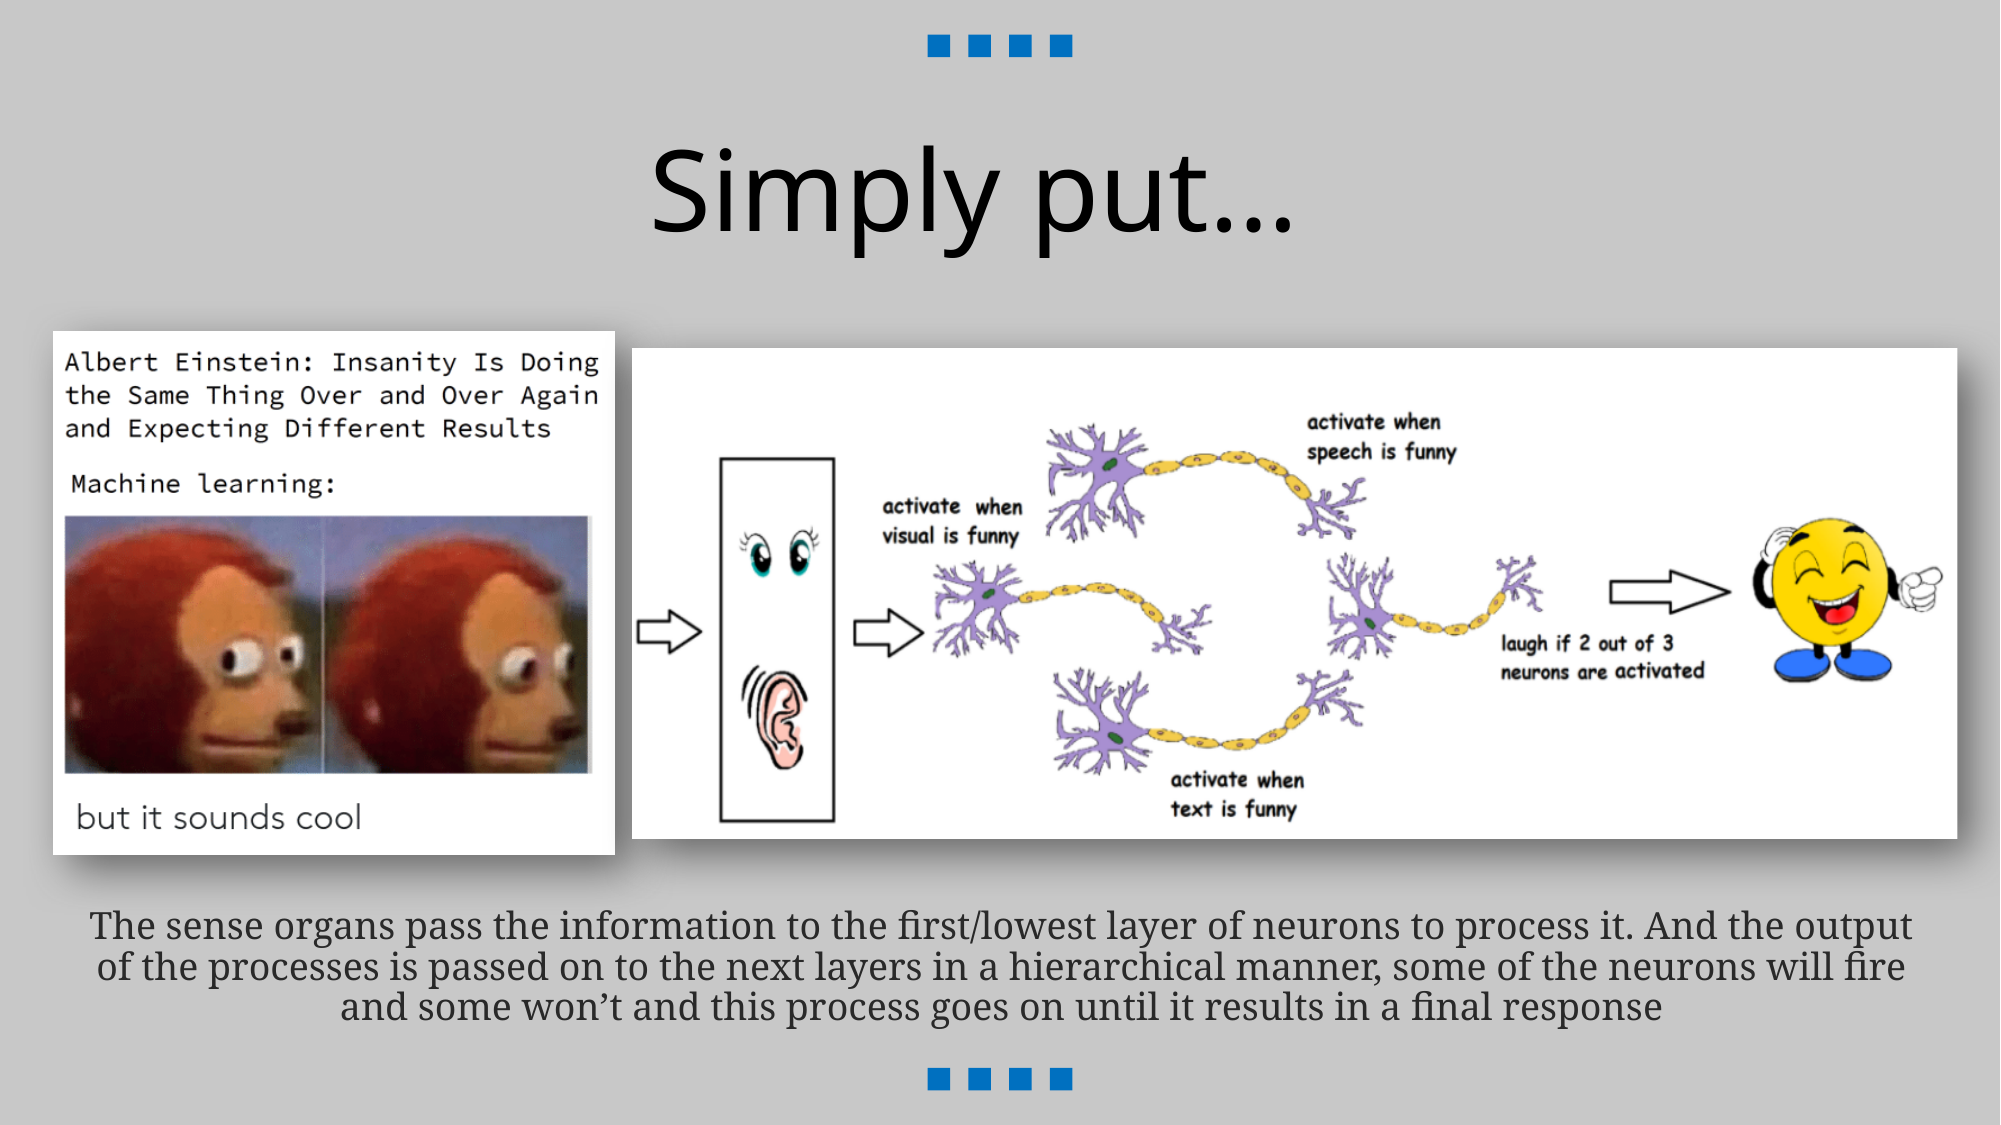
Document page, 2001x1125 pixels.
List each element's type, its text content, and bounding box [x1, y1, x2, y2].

list The sense organs pass the information to the first/lowest layer of neurons to process it. And the output of the processes is passed on to the next layers in a hierarchical manner, some of the neurons will fire and some won’t and this process goes on until it results in a final response [53, 887, 1952, 933]
text_box Simply put… [230, 111, 1718, 262]
picture [52, 331, 615, 855]
picture [631, 348, 1958, 839]
